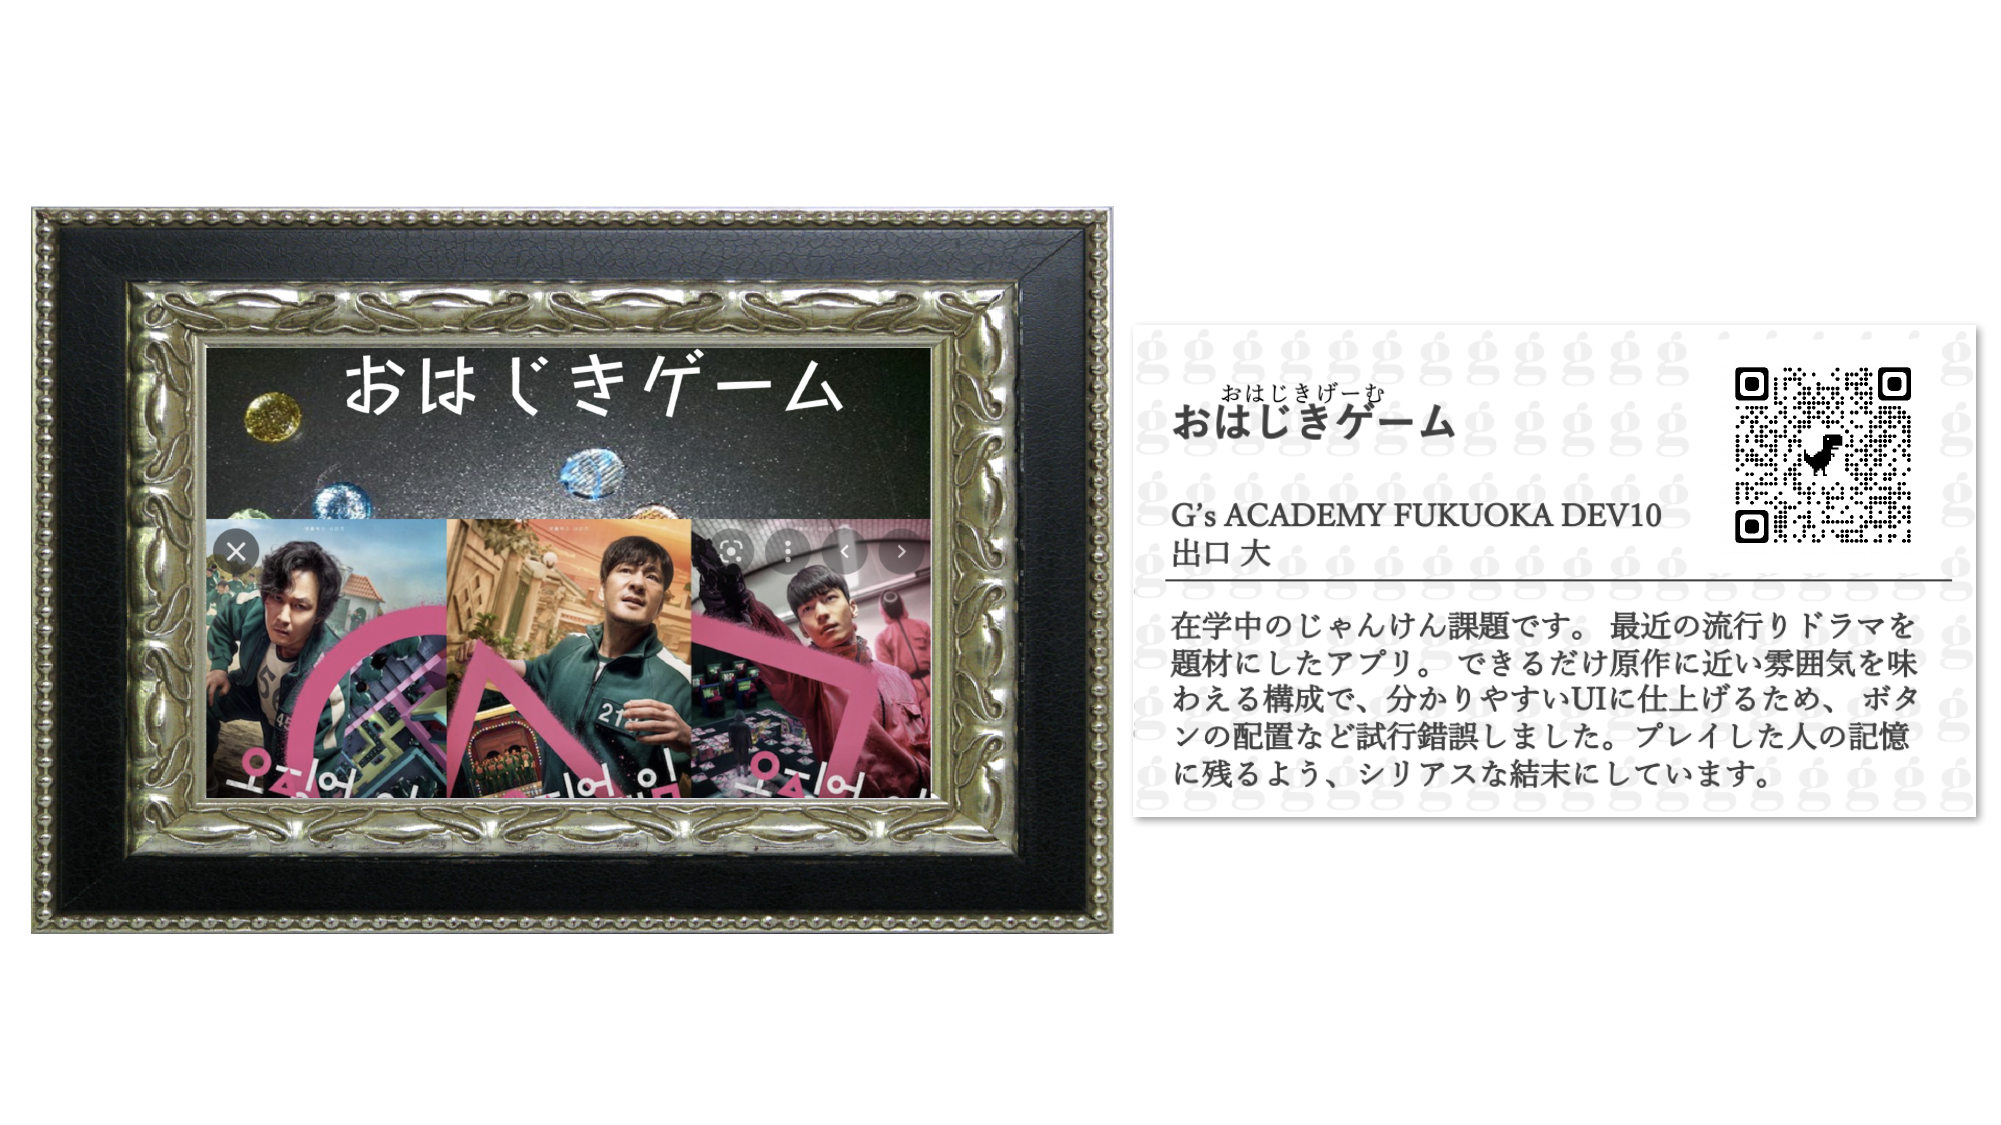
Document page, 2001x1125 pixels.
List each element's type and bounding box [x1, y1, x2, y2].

picture [1133, 325, 1976, 818]
picture [29, 204, 1117, 937]
